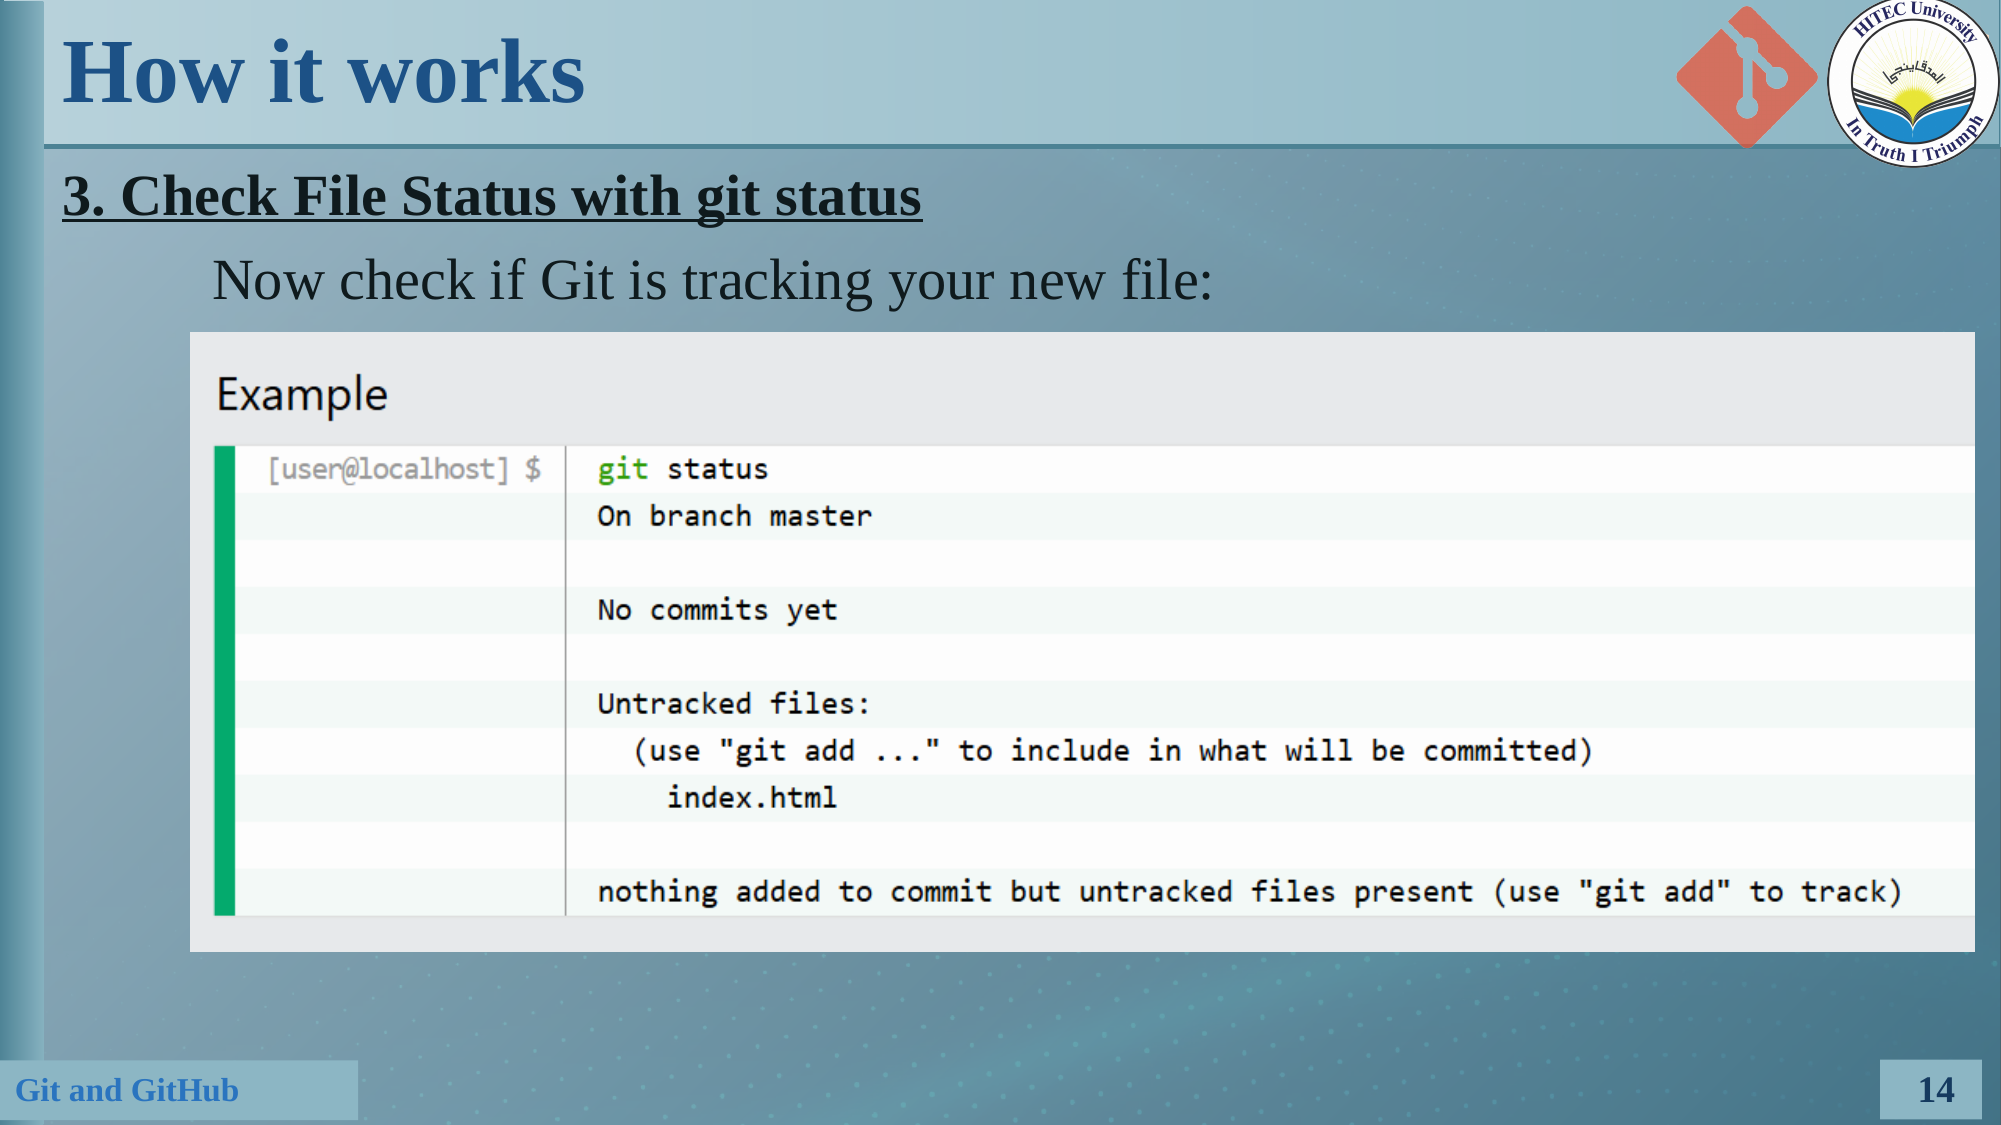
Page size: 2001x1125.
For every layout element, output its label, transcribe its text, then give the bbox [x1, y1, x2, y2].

slide_number 14 [1692, 1057, 1970, 1118]
picture [189, 332, 1976, 952]
title How it works [47, 5, 1915, 141]
list 3. Check File Status with git status Now check if Git is tracking your new file: [47, 157, 1975, 1057]
picture [1827, 0, 2000, 168]
